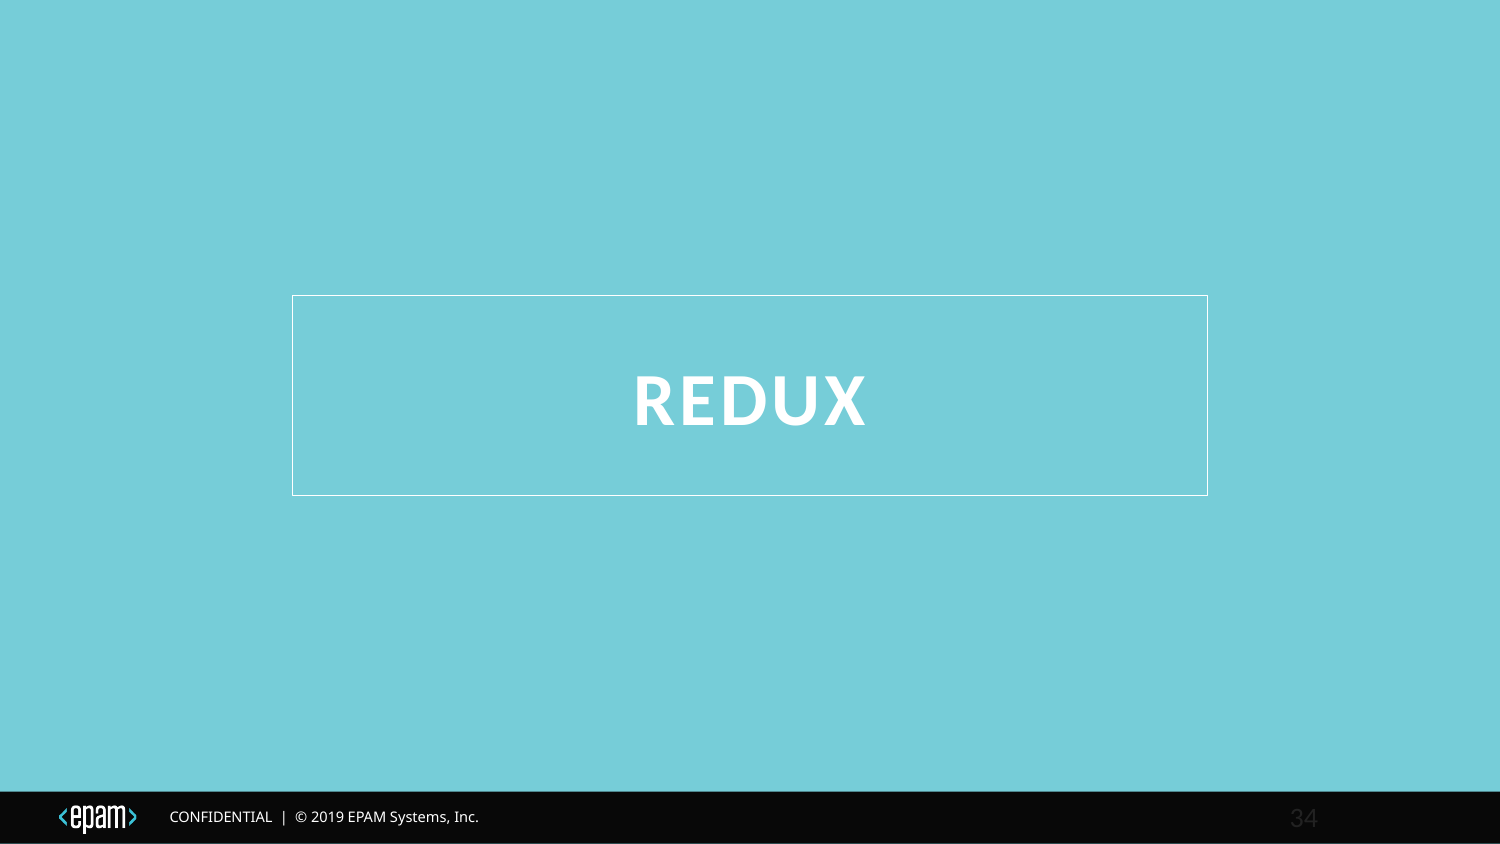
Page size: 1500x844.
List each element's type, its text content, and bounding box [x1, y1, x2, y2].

slide_number 34 [1274, 791, 1500, 844]
title REDUX [292, 295, 1208, 496]
